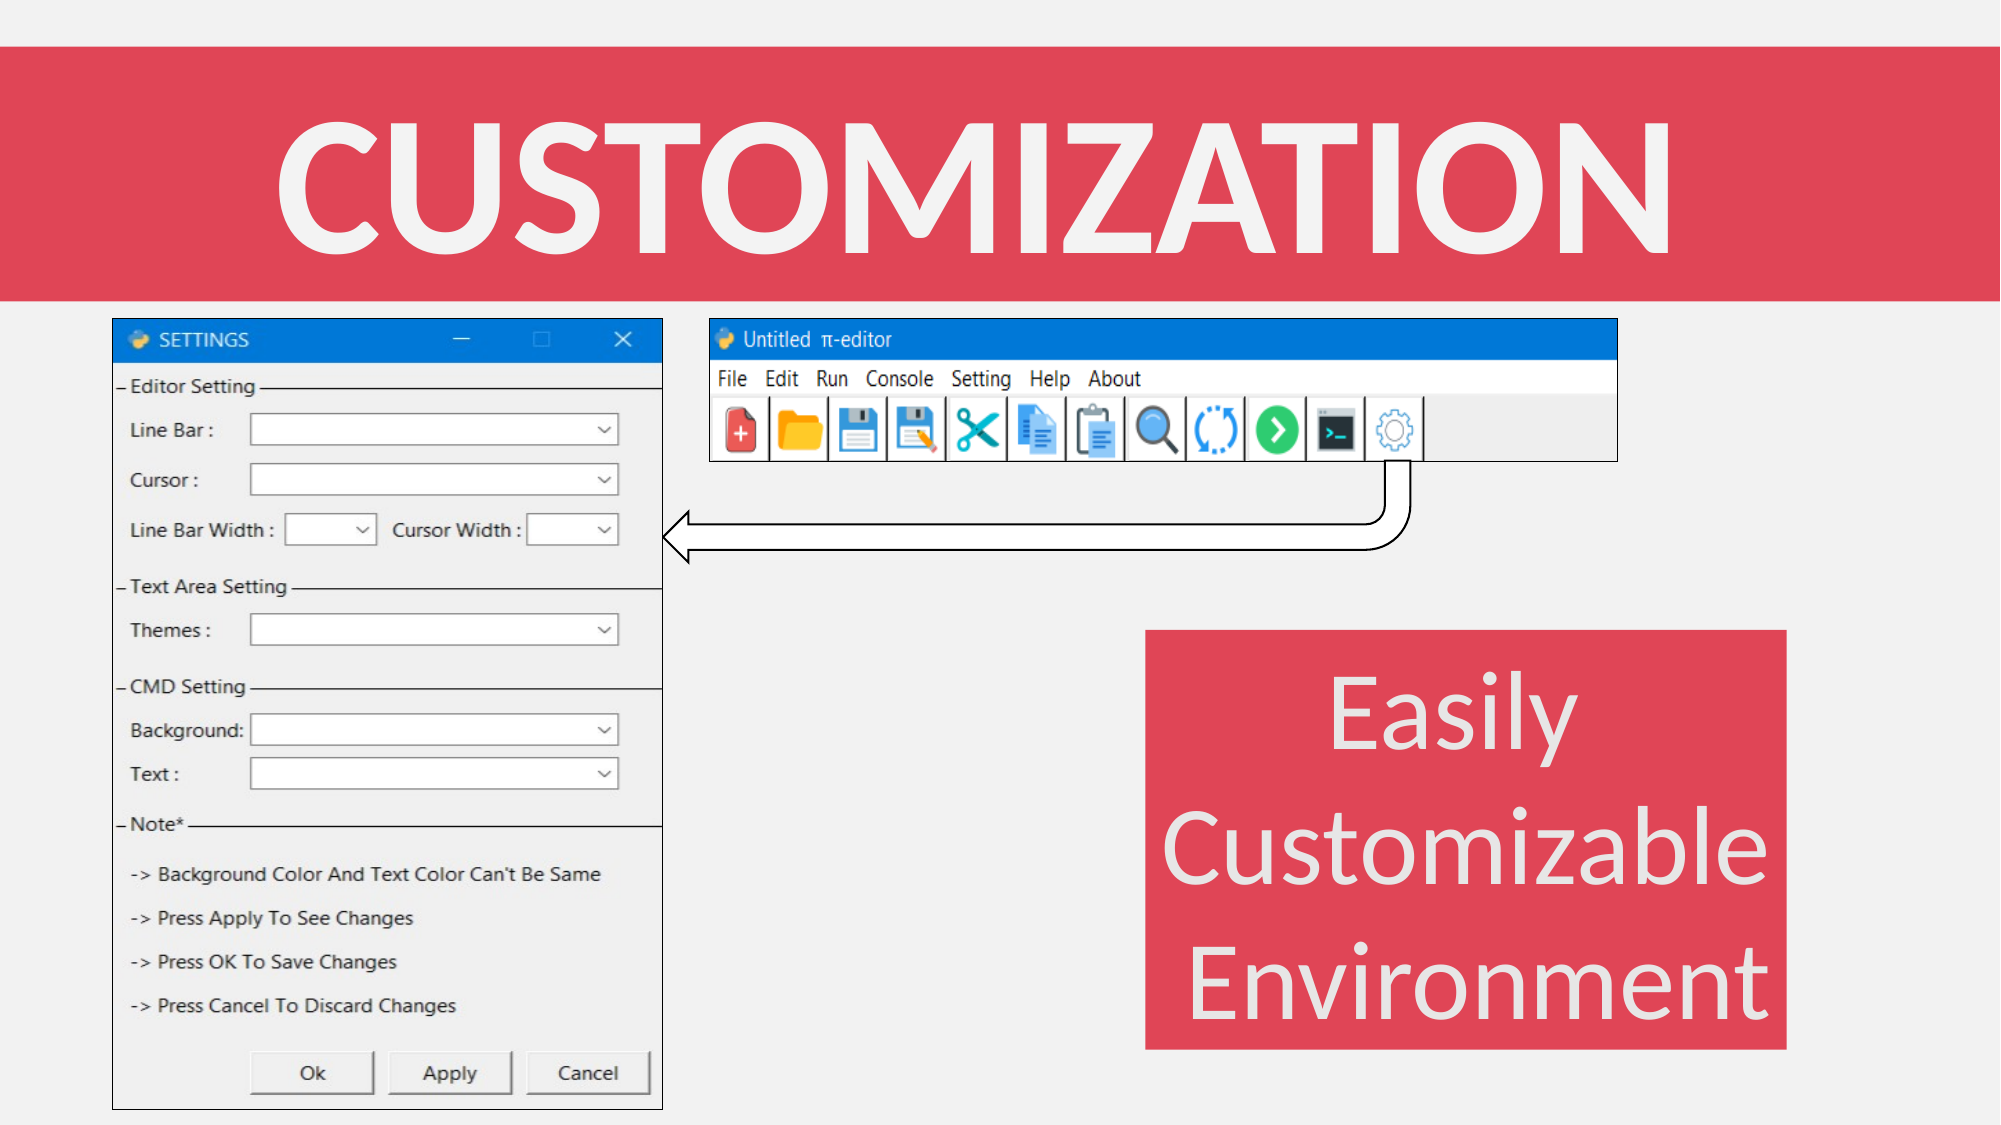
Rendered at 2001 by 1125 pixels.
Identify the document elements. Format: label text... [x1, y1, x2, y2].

text_box [663, 462, 1412, 565]
text_box Easily Customizable Environment [1145, 629, 1787, 1050]
picture [709, 318, 1618, 462]
picture [112, 318, 663, 1110]
text_box CUSTOMIZATION [0, 46, 2000, 302]
